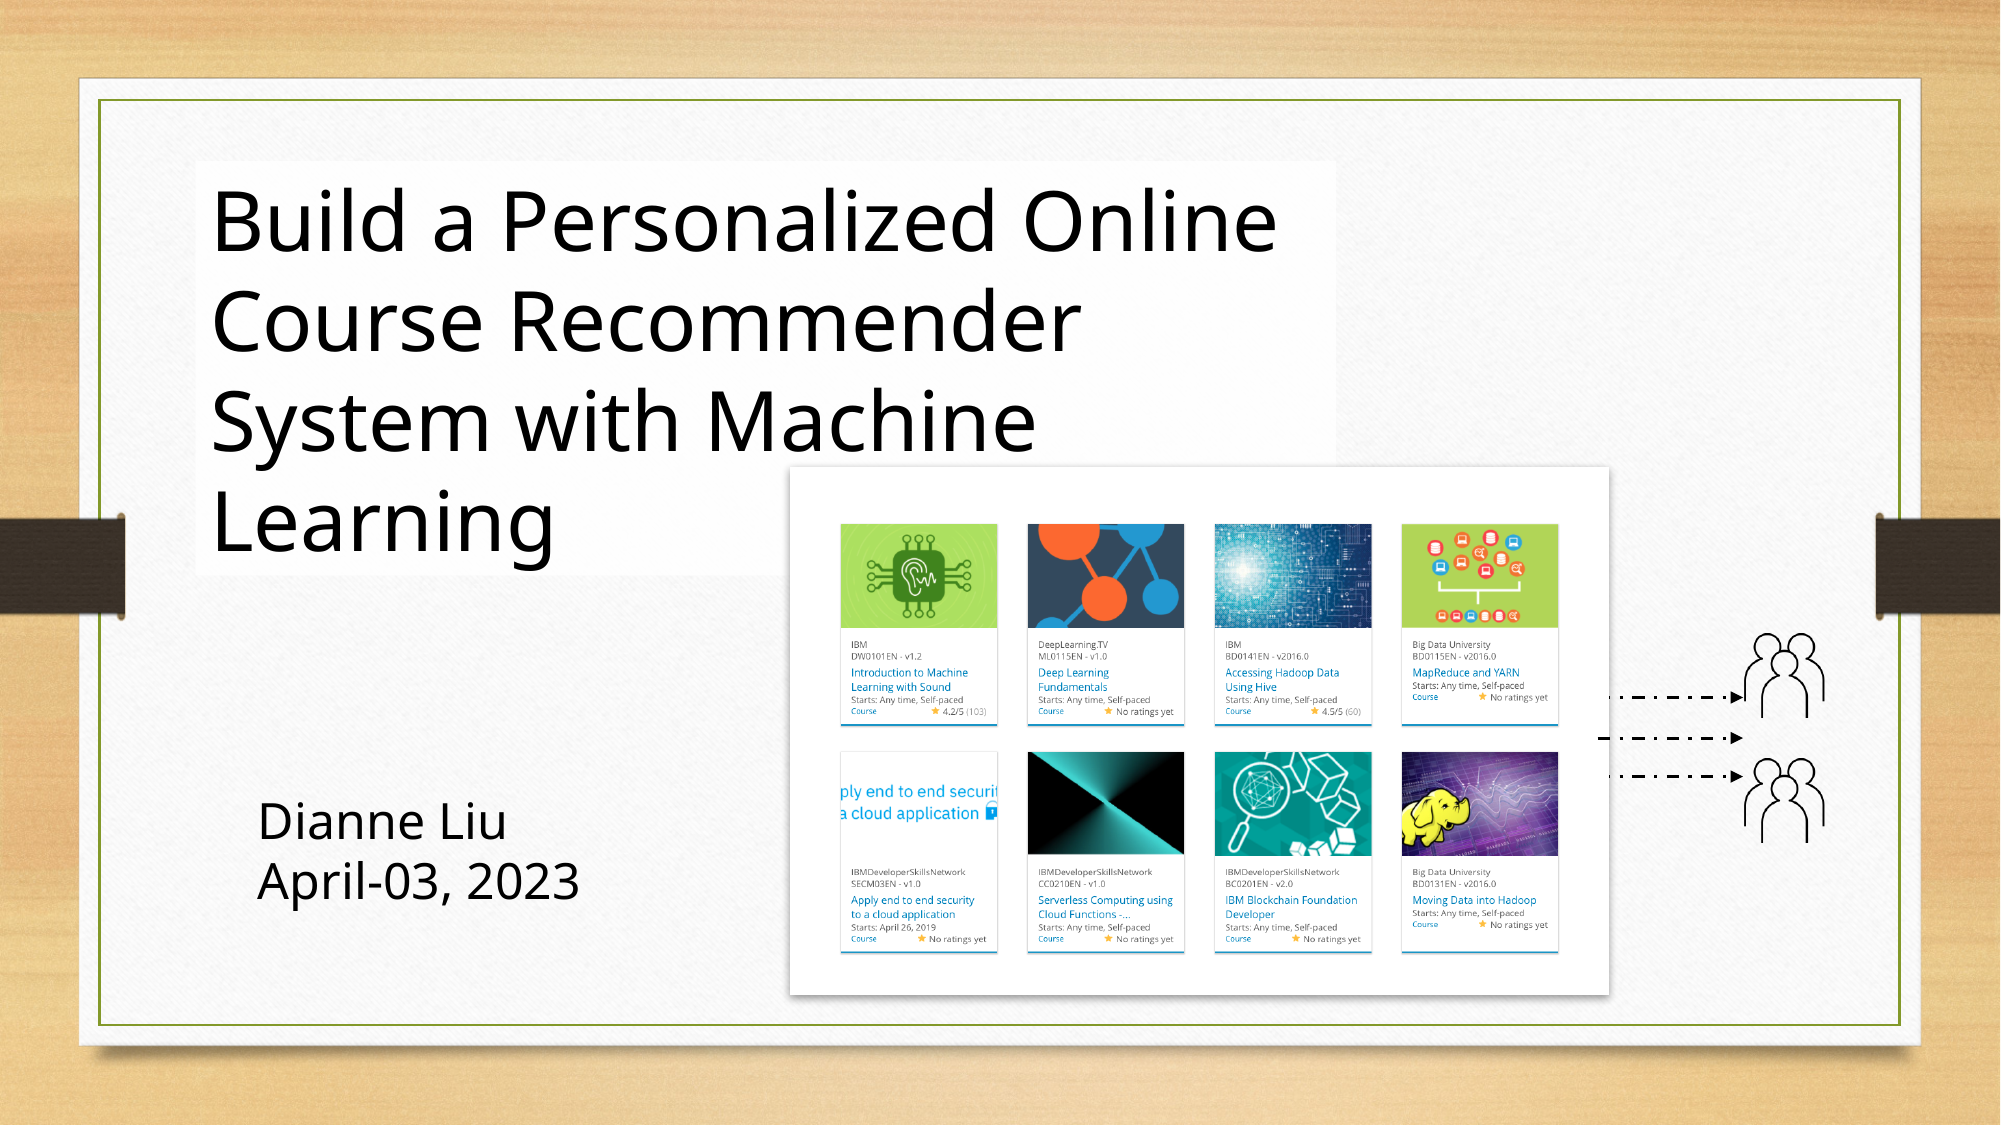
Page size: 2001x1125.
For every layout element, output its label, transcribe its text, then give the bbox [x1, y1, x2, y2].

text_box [820, 497, 1825, 965]
text_box Dianne Liu April-03, 2023 [242, 782, 656, 918]
picture [0, 0, 2001, 1125]
text_box Build a Personalized Online Course Recommender System with Machine Learning [195, 161, 1337, 576]
